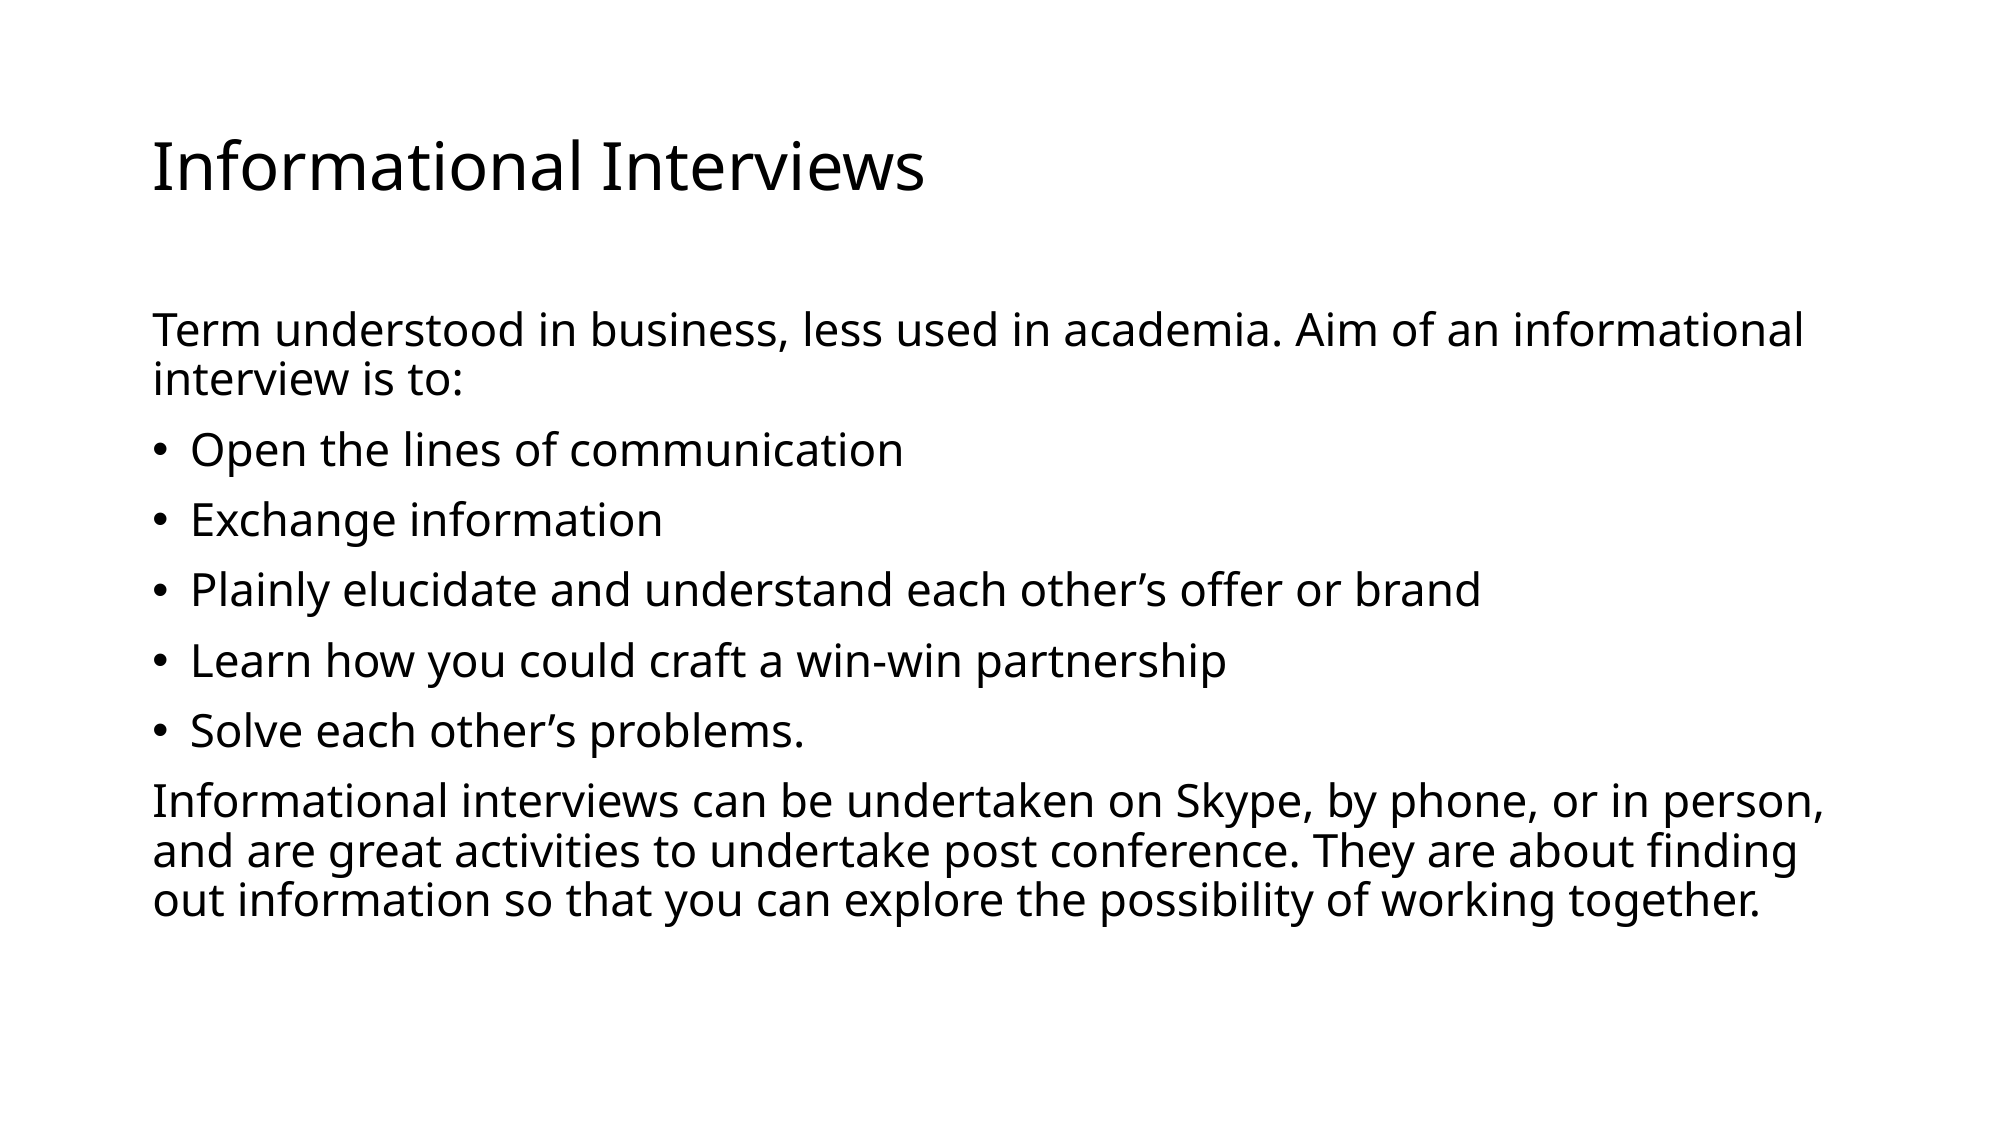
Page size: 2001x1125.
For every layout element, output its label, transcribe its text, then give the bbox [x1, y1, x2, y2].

title Informational Interviews [137, 59, 1863, 278]
list Term understood in business, less used in academia. Aim of an informational interview is to: Open the lines of communication Exchange information Plainly elucidate and understand each other’s offer or brand Learn how you could craft a win-win partnership Solve each other’s problems. Informational interviews can be undertaken on Skype, by phone, or in person, and are great activities to undertake post conference. They are about finding out information so that you can explore the possibility of working together. [137, 299, 1863, 1014]
